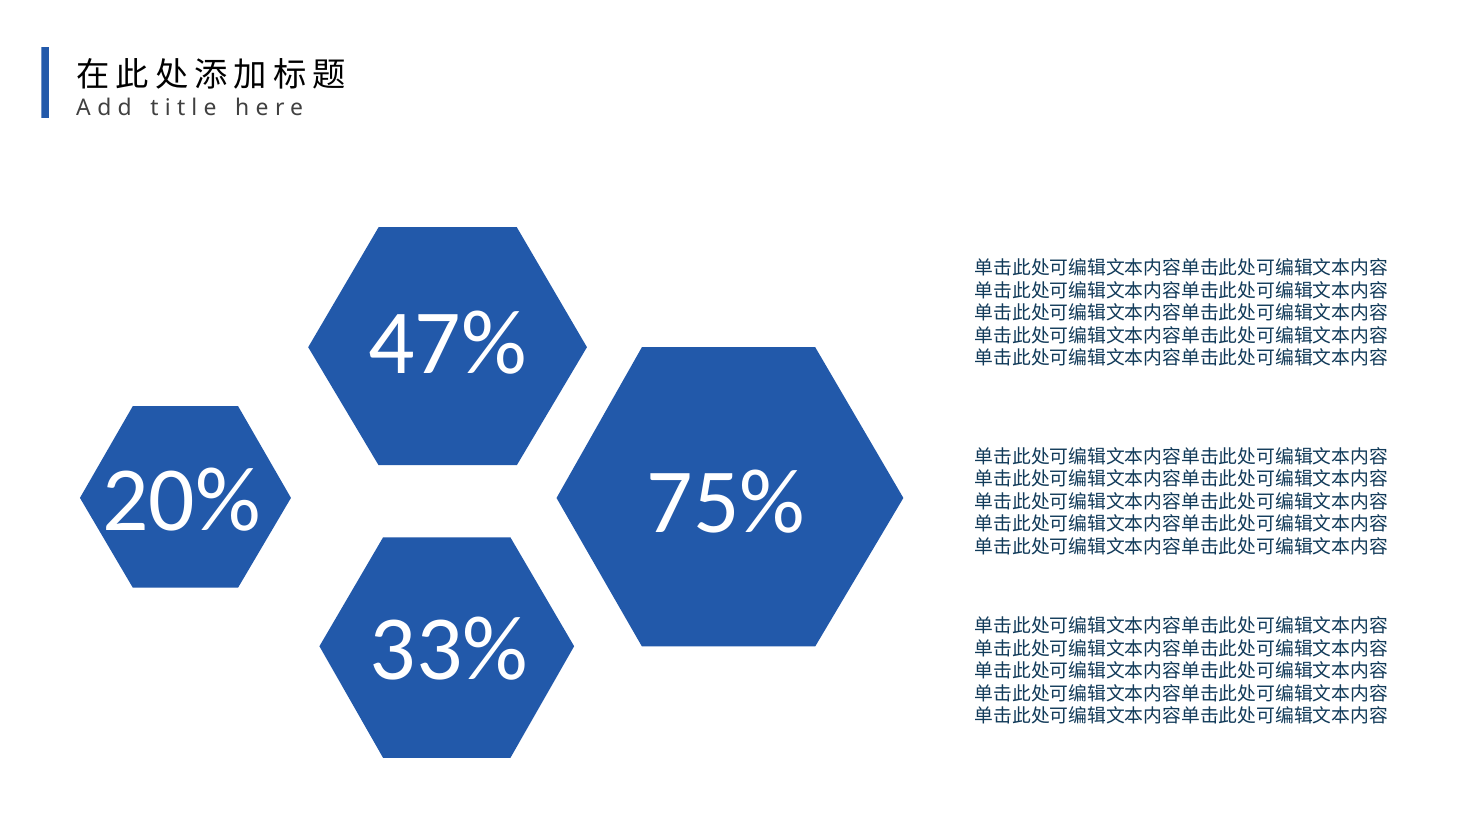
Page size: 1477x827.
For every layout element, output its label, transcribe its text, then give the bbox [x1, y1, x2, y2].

text_box 单击此处可编辑文本内容单击此处可编辑文本内容单击此处可编辑文本内容单击此处可编辑文本内容单击此处可编辑文本内容单击此处可编辑文本内容单击此处可编辑文本内容单击此处可编辑文本内容单击此处可编辑文本内容单击此处可编辑文本内容 [963, 250, 1414, 399]
text_box [113, 555, 258, 588]
text_box [117, 406, 254, 433]
text_box 单击此处可编辑文本内容单击此处可编辑文本内容单击此处可编辑文本内容单击此处可编辑文本内容单击此处可编辑文本内容单击此处可编辑文本内容单击此处可编辑文本内容单击此处可编辑文本内容单击此处可编辑文本内容单击此处可编辑文本内容 [963, 438, 1414, 587]
text_box [273, 466, 291, 529]
text_box 75% [635, 434, 817, 556]
text_box 在此处添加标题 Add title here [65, 47, 358, 126]
text_box [39, 45, 51, 120]
text_box 33% [358, 582, 540, 704]
text_box [308, 227, 587, 466]
text_box 20% [91, 433, 273, 555]
text_box [79, 478, 91, 517]
text_box [319, 537, 575, 758]
text_box [556, 347, 904, 647]
text_box 47% [357, 275, 538, 397]
text_box 单击此处可编辑文本内容单击此处可编辑文本内容单击此处可编辑文本内容单击此处可编辑文本内容单击此处可编辑文本内容单击此处可编辑文本内容单击此处可编辑文本内容单击此处可编辑文本内容单击此处可编辑文本内容单击此处可编辑文本内容 [963, 608, 1414, 757]
